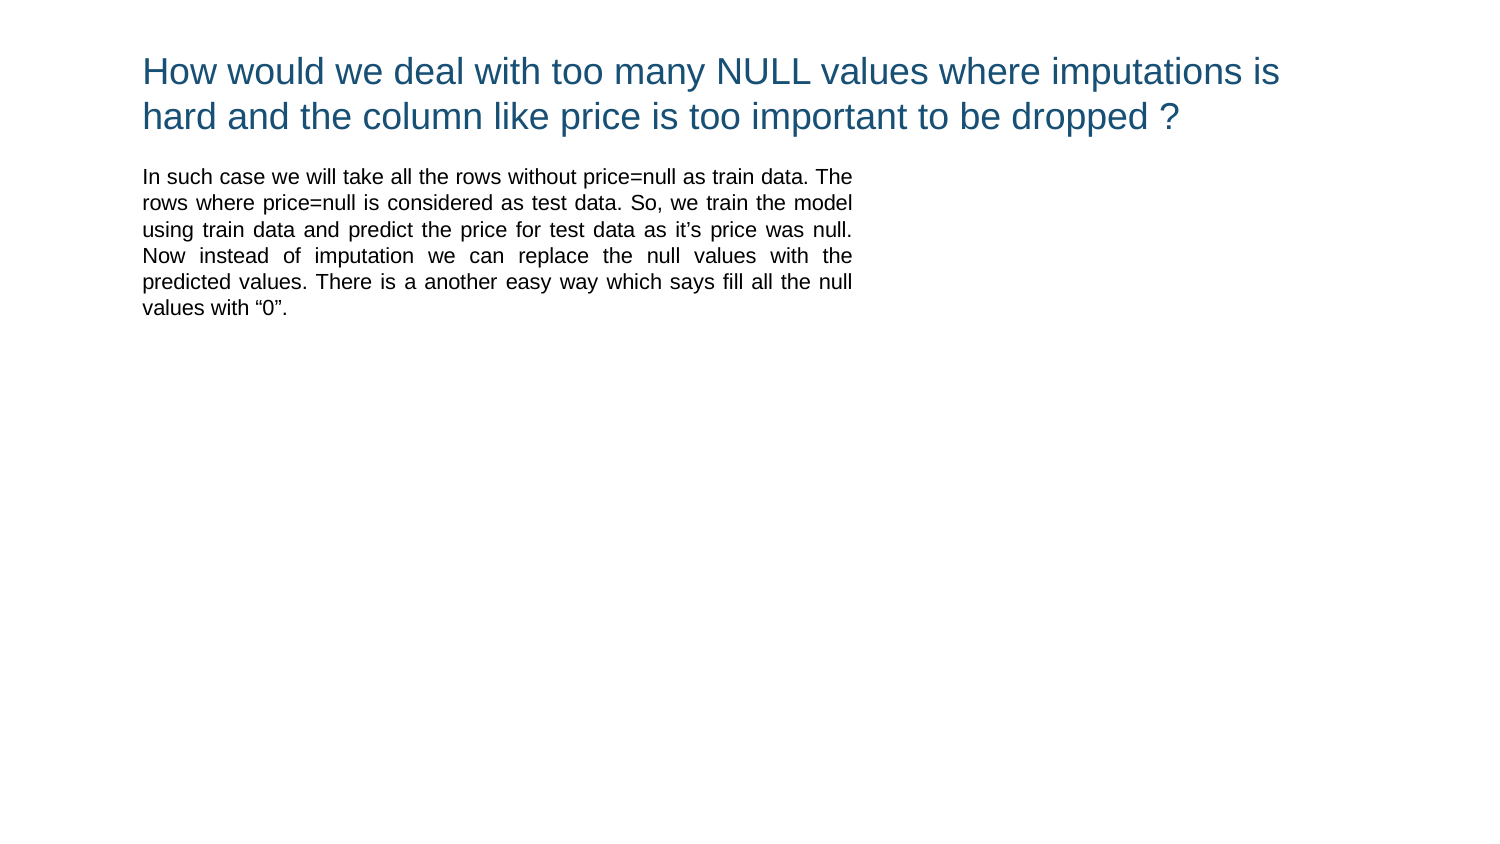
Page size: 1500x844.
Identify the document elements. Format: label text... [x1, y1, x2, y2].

text_box In such case we will take all the rows without price=null as train data. The rows where price=null is considered as test data. So, we train the model using train data and predict the price for test data as it’s price was null. Now instead of imputation we can replace the null values with the predicted values. There is a another easy way which says fill all the null values with “0”. [127, 155, 869, 328]
text_box How would we deal with too many NULL values where imputations is hard and the column like price is too important to be dropped ? [127, 39, 1298, 145]
